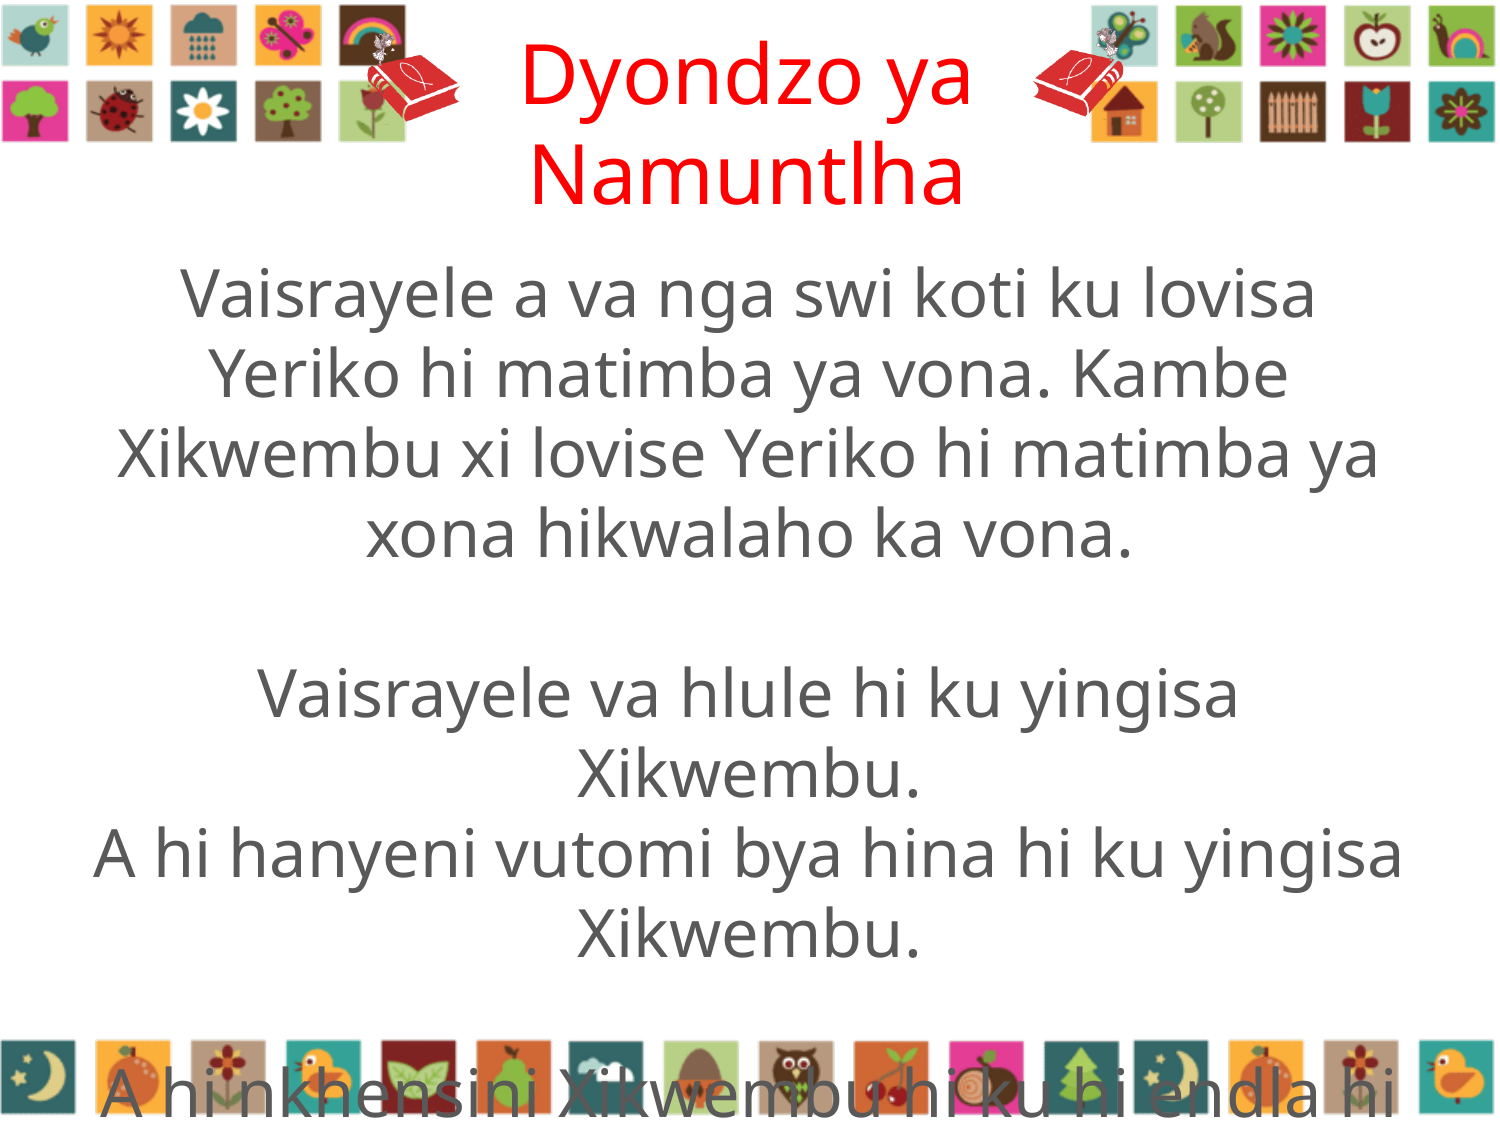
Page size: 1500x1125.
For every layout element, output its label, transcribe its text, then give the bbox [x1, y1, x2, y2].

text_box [0, 1028, 1500, 1118]
text_box Vaisrayele a va nga swi koti ku lovisa Yeriko hi matimba ya vona. Kambe Xikwembu xi lovise Yeriko hi matimba ya xona hikwalaho ka vona. Vaisrayele va hlule hi ku yingisa Xikwembu. A hi hanyeni vutomi bya hina hi ku yingisa Xikwembu. A hi nkhensini Xikwembu hi ku hi endla hi hlula! [76, 243, 1424, 1027]
picture [1001, 3, 1500, 150]
text_box Dyondzo ya Namuntlha [414, 13, 1080, 229]
picture [0, 3, 492, 150]
